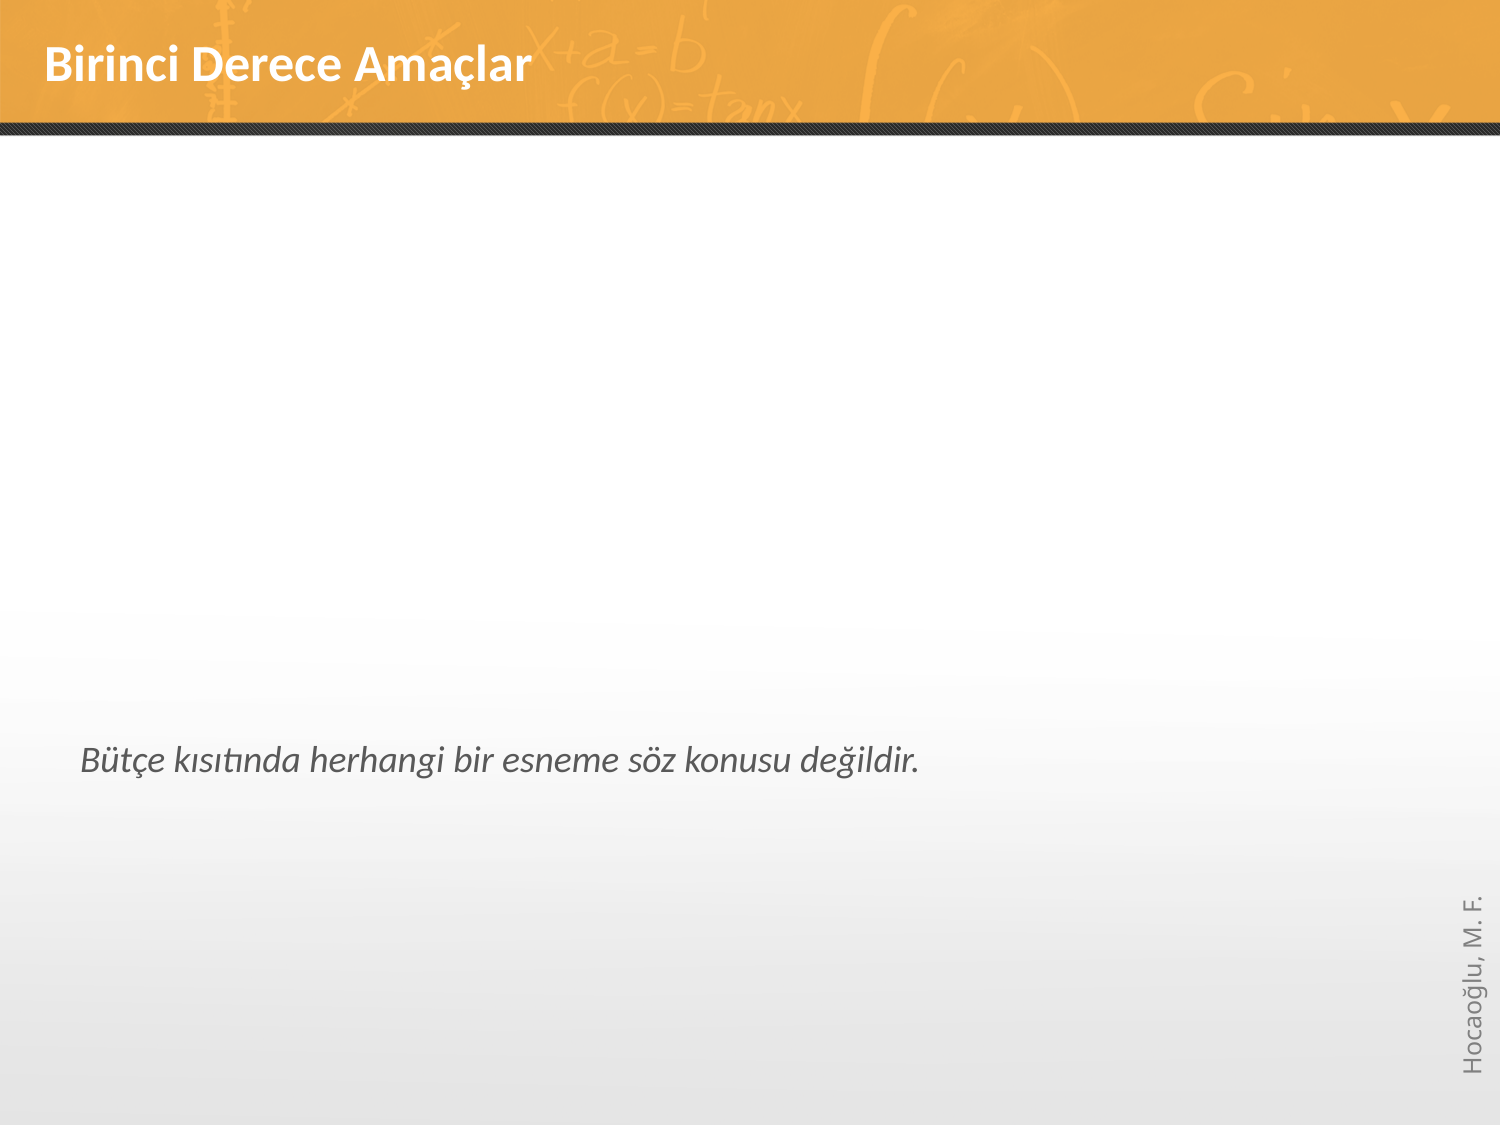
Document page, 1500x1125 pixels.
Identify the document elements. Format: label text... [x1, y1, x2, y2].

picture [0, 0, 1500, 1125]
title Birinci Derece Amaçlar [29, 0, 1287, 126]
